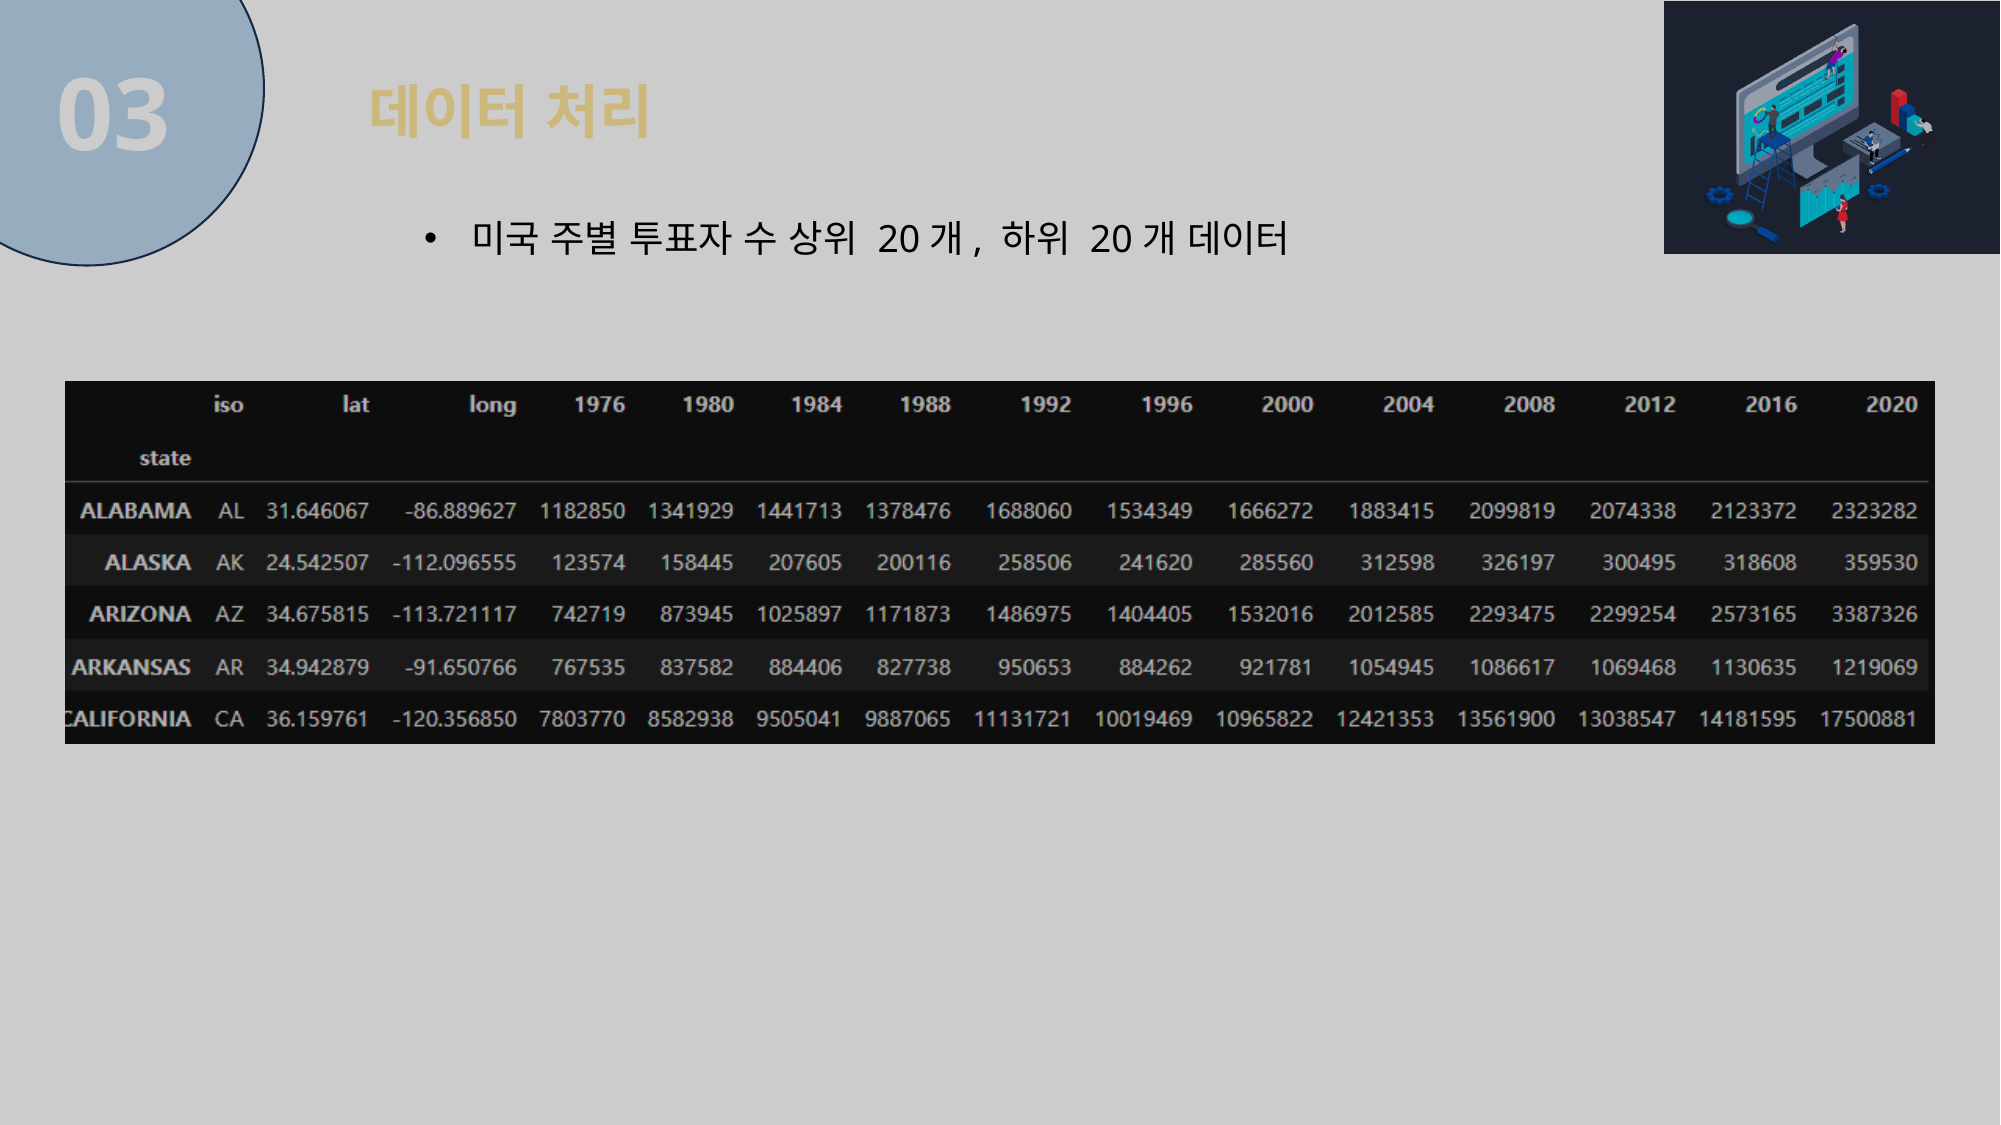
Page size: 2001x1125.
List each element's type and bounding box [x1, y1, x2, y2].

picture [65, 381, 1935, 744]
text_box [0, 0, 2000, 1125]
picture [1664, 1, 2000, 254]
